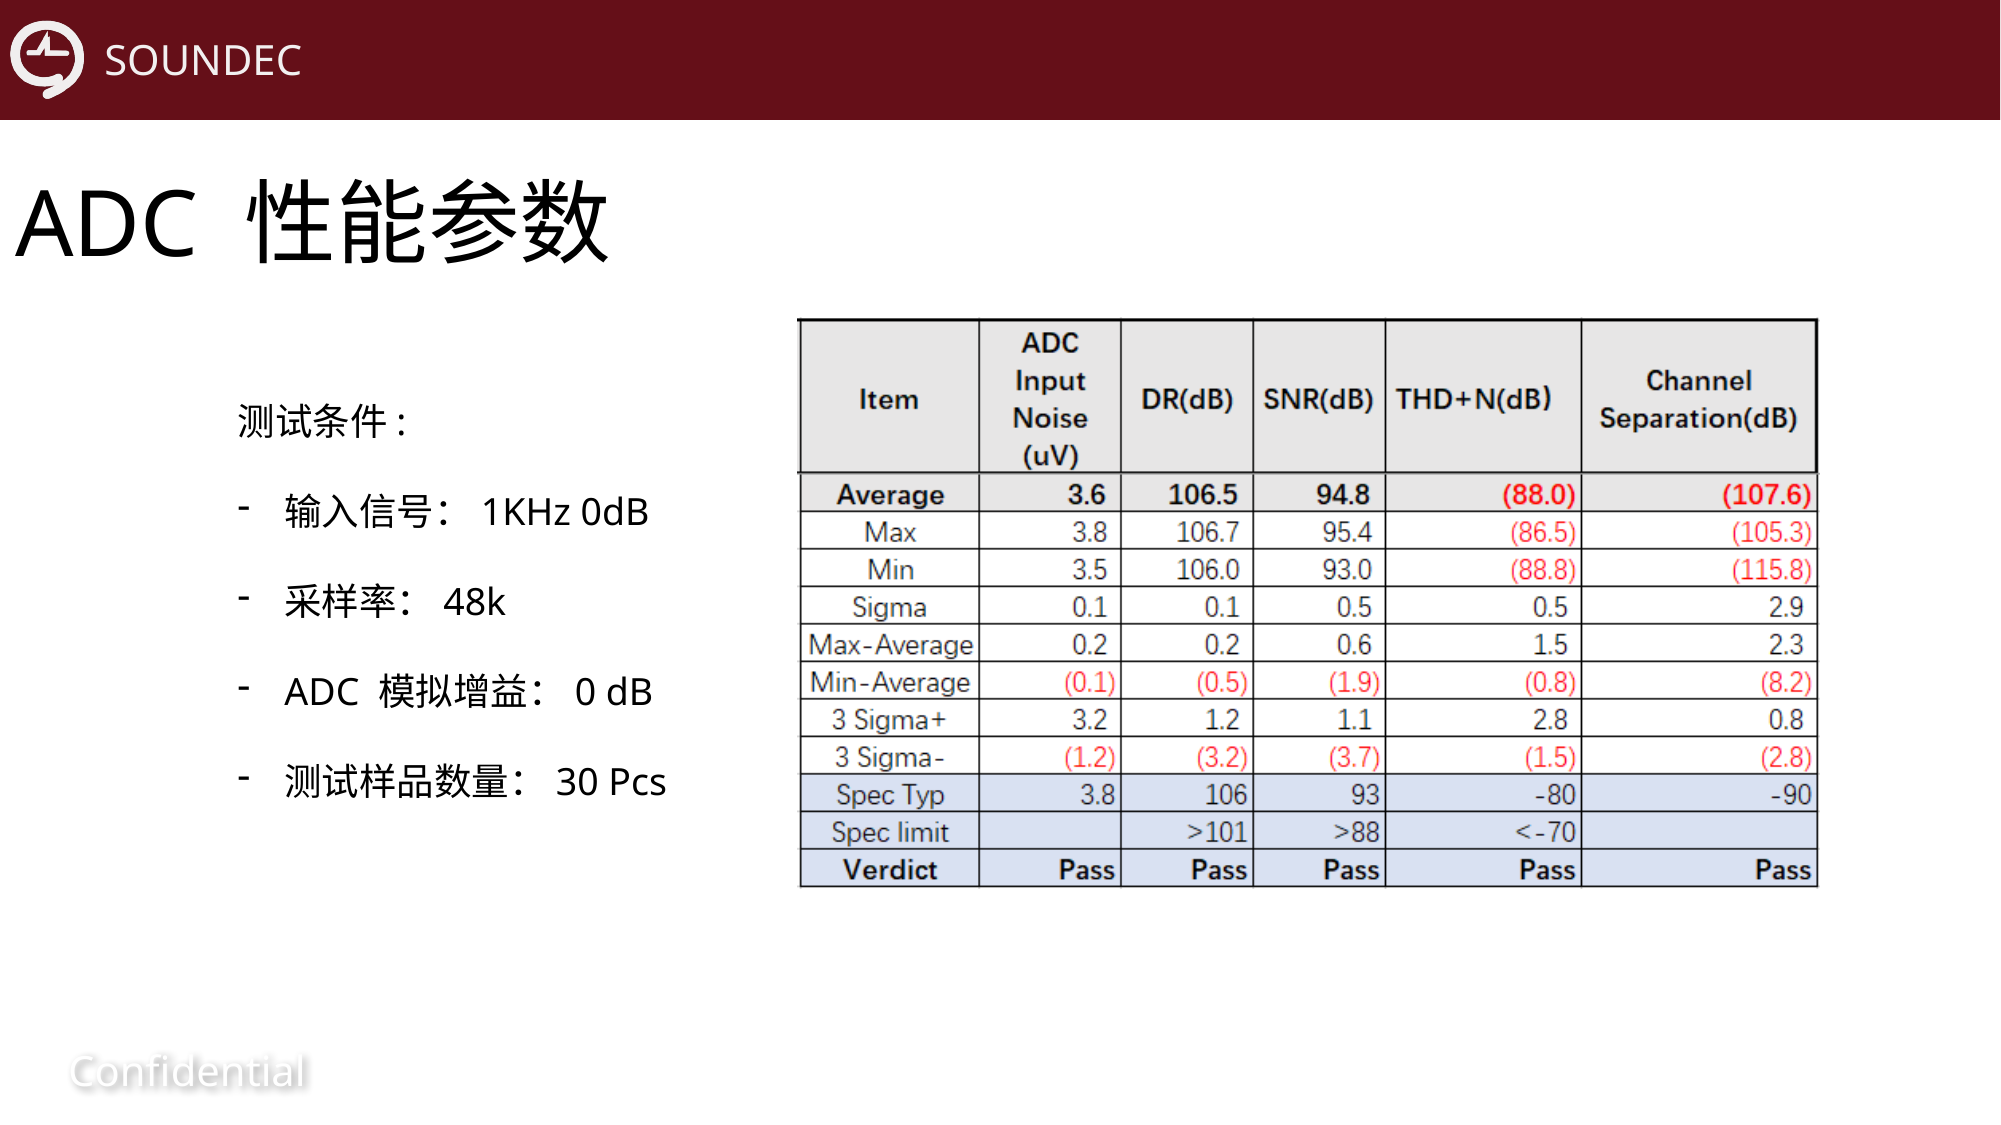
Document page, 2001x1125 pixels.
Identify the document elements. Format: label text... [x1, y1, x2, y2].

picture [4, 17, 90, 101]
text_box 测试条件: 输入信号：1KHz 0dB 采样率：48k ADC 模拟增益：0 dB 测试样品数量：30 Pcs [222, 390, 755, 811]
text_box Confidential [56, 1033, 318, 1107]
title ADC 性能参数 [0, 118, 1725, 336]
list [797, 317, 1820, 889]
